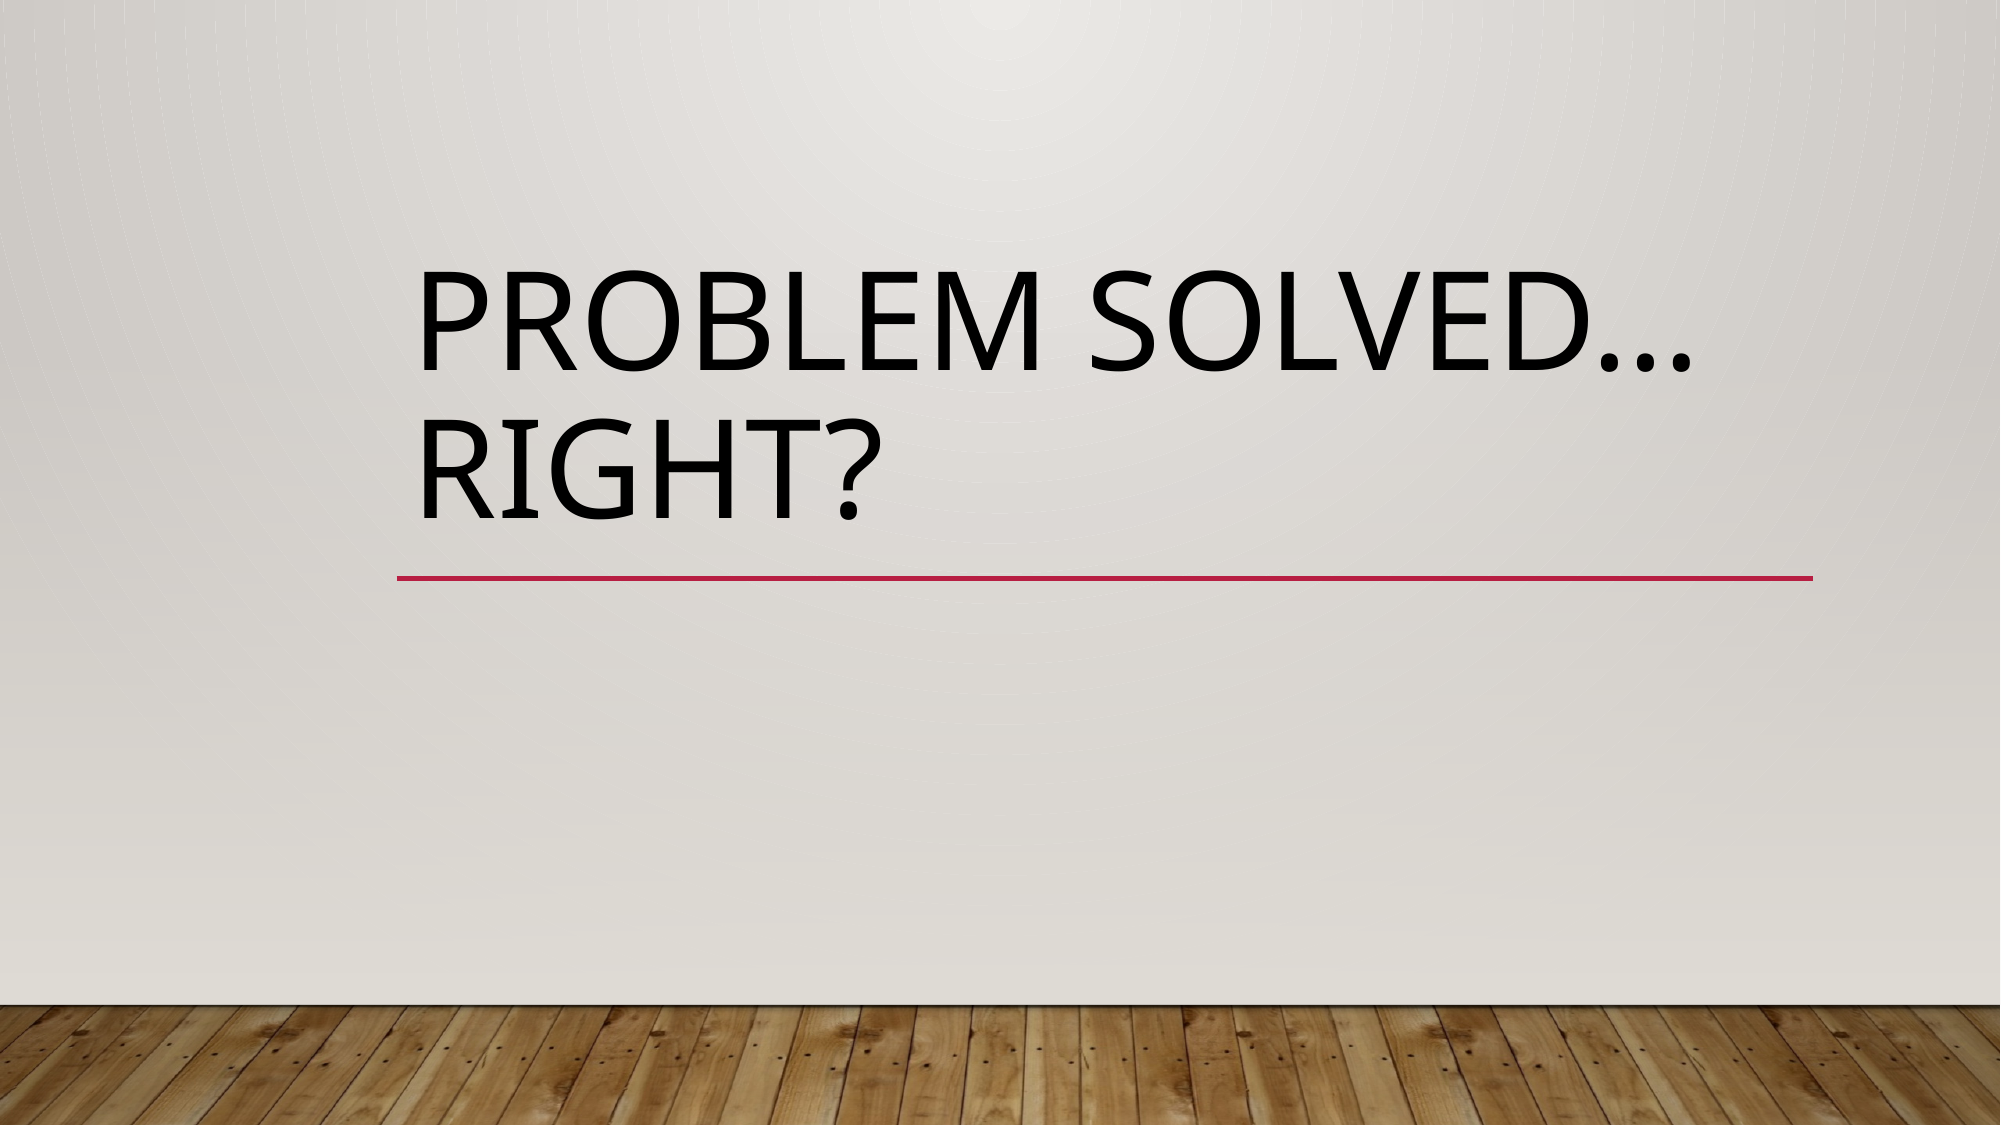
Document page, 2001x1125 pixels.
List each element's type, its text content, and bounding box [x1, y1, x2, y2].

picture [0, 1005, 2000, 1125]
title Problem solved… right? [396, 131, 1814, 549]
